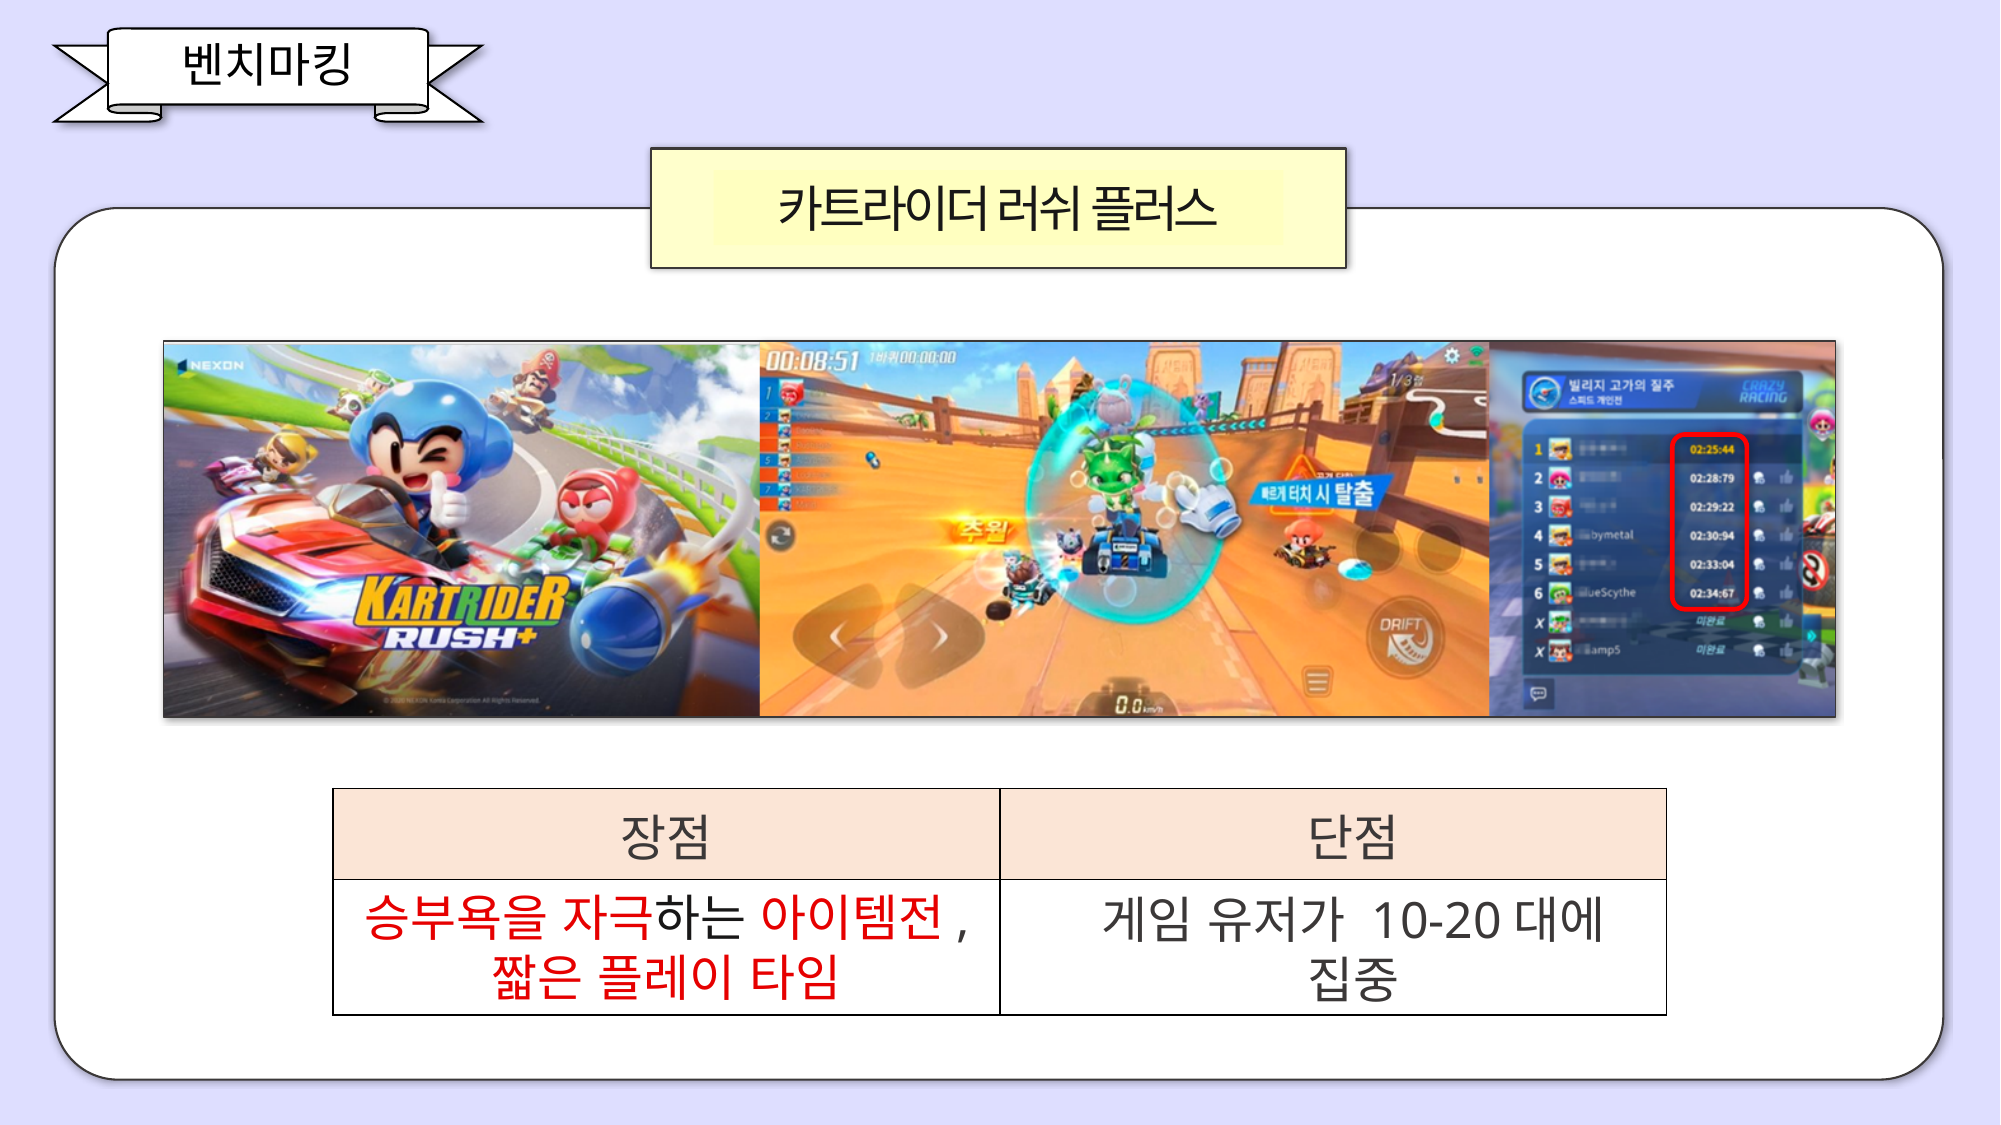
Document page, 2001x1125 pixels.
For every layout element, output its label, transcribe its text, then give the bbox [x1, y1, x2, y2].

text_box 장점 [605, 798, 728, 874]
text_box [164, 341, 1835, 717]
text_box [51, 27, 485, 123]
table_cell [161, 341, 1842, 726]
text_box 단점 [1292, 798, 1415, 874]
table_cell [1001, 880, 1666, 1014]
text_box [53, 207, 1945, 1081]
text_box 카트라이더 러쉬 플러스 [713, 170, 1284, 246]
table_header [1001, 789, 1666, 879]
text_box 게임 유저가 10-20대에 집중 [1087, 881, 1621, 1016]
table_cell [334, 880, 349, 1014]
text_box [650, 147, 1347, 269]
table_header [334, 789, 999, 879]
table_cell [985, 880, 999, 1014]
text_box 벤치마킹 [152, 25, 384, 102]
text_box 승부욕을 자극하는 아이템전, 짧은 플레이 타임 [349, 879, 985, 1014]
